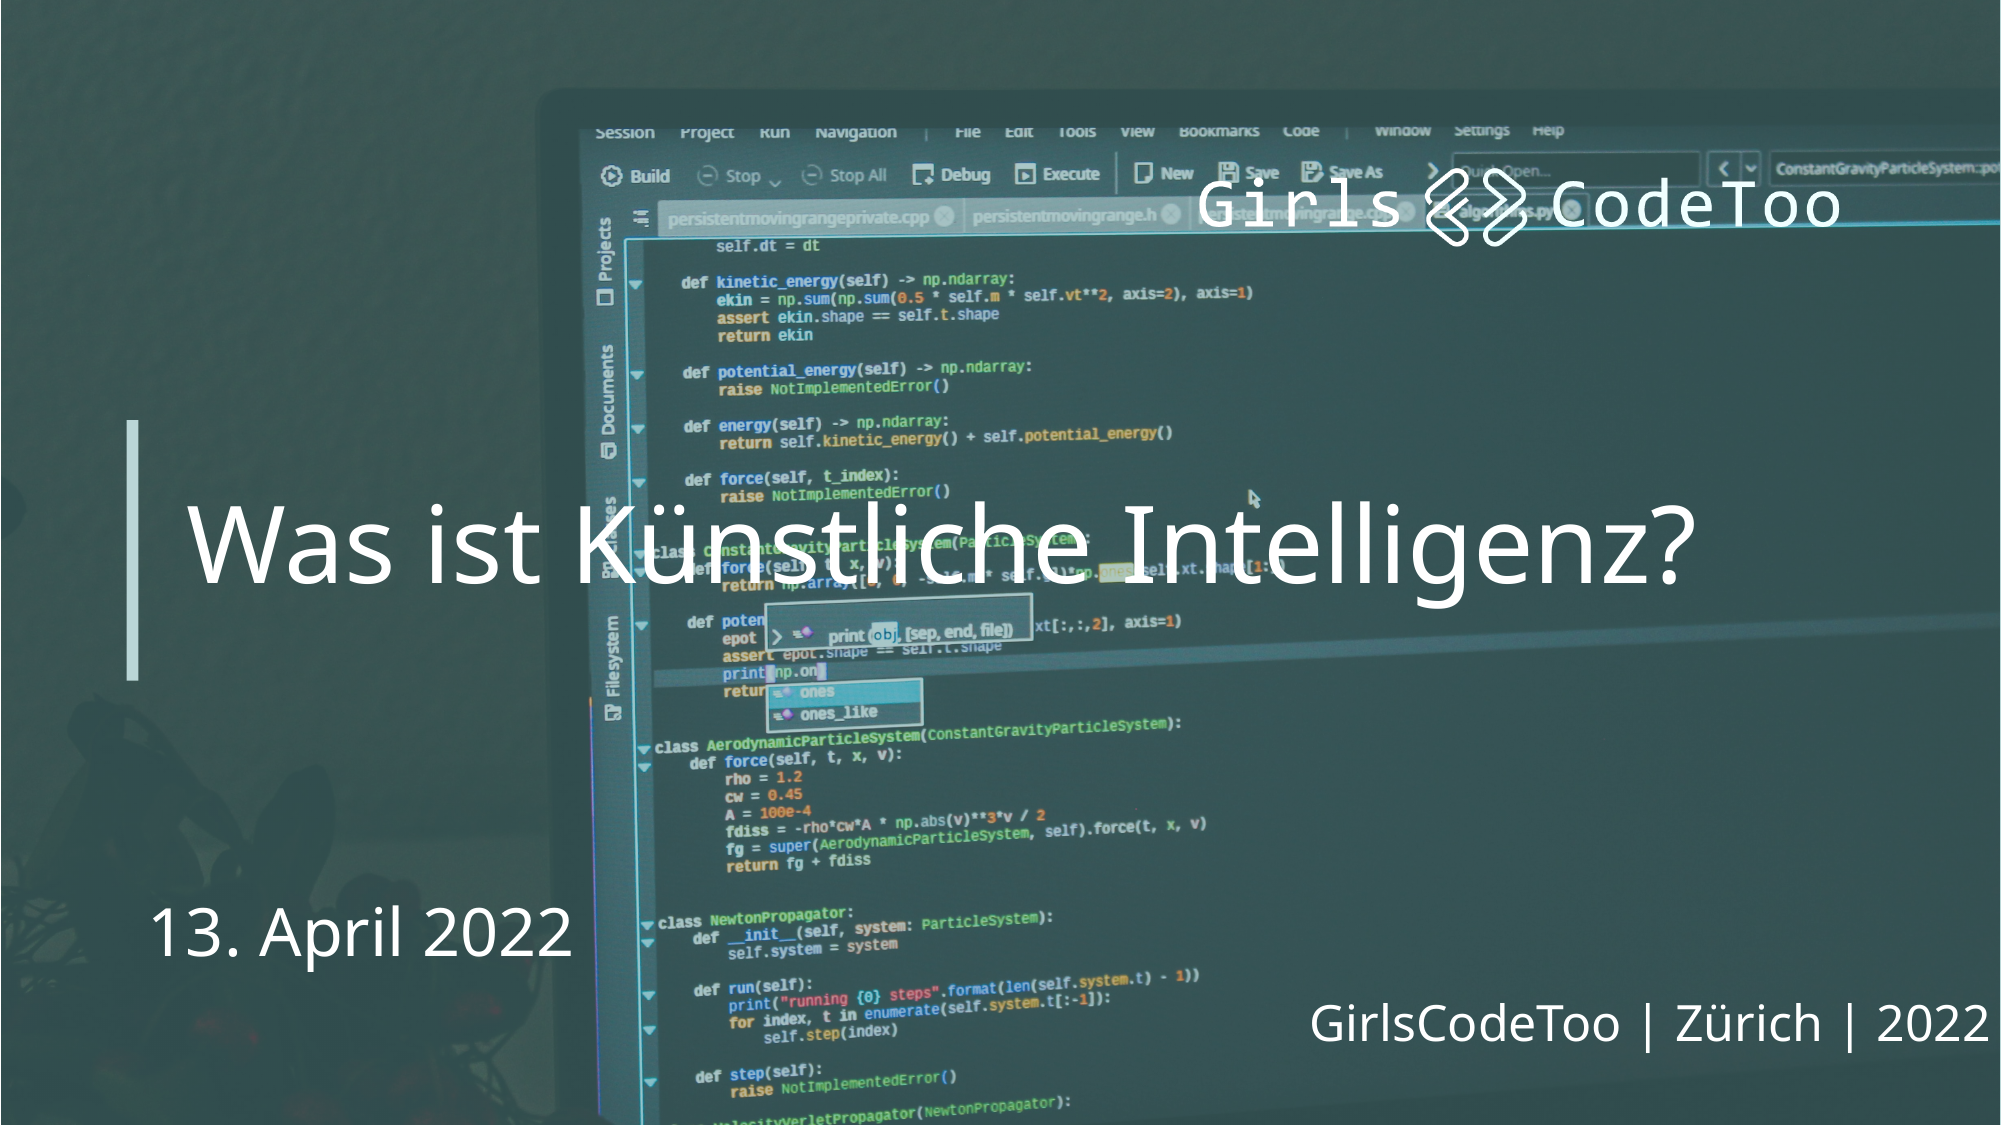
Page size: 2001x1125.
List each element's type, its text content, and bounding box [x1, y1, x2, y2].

title Was ist Künstliche Intelligenz? [171, 421, 1714, 676]
